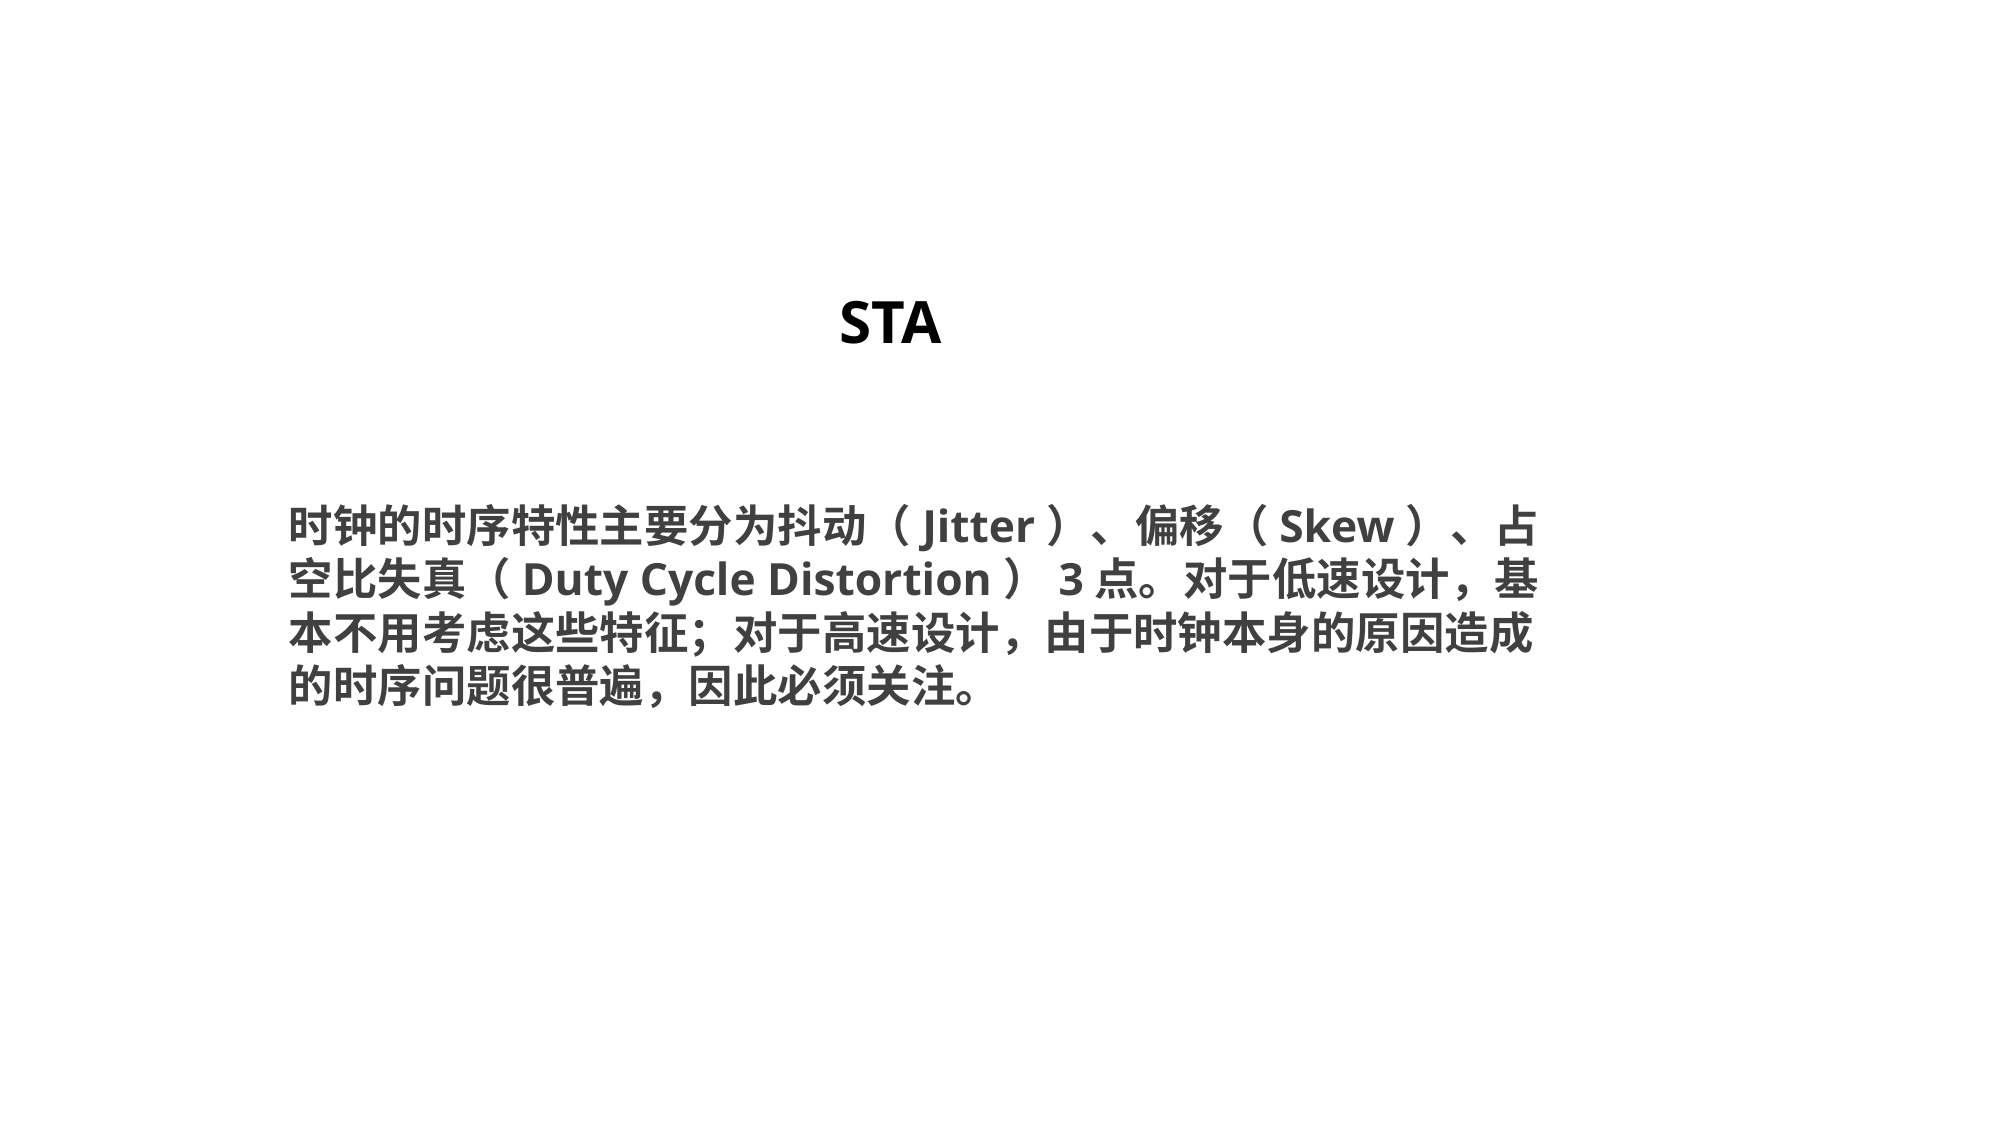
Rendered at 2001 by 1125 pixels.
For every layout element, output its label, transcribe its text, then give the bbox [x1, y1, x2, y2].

text_box 时钟的时序特性主要分为抖动（Jitter）、偏移（Skew）、占空比失真（Duty Cycle Distortion）3点。对于低速设计，基本不用考虑这些特征；对于高速设计，由于时钟本身的原因造成的时序问题很普遍，因此必须关注。 [274, 490, 1558, 719]
text_box STA [825, 277, 1175, 363]
